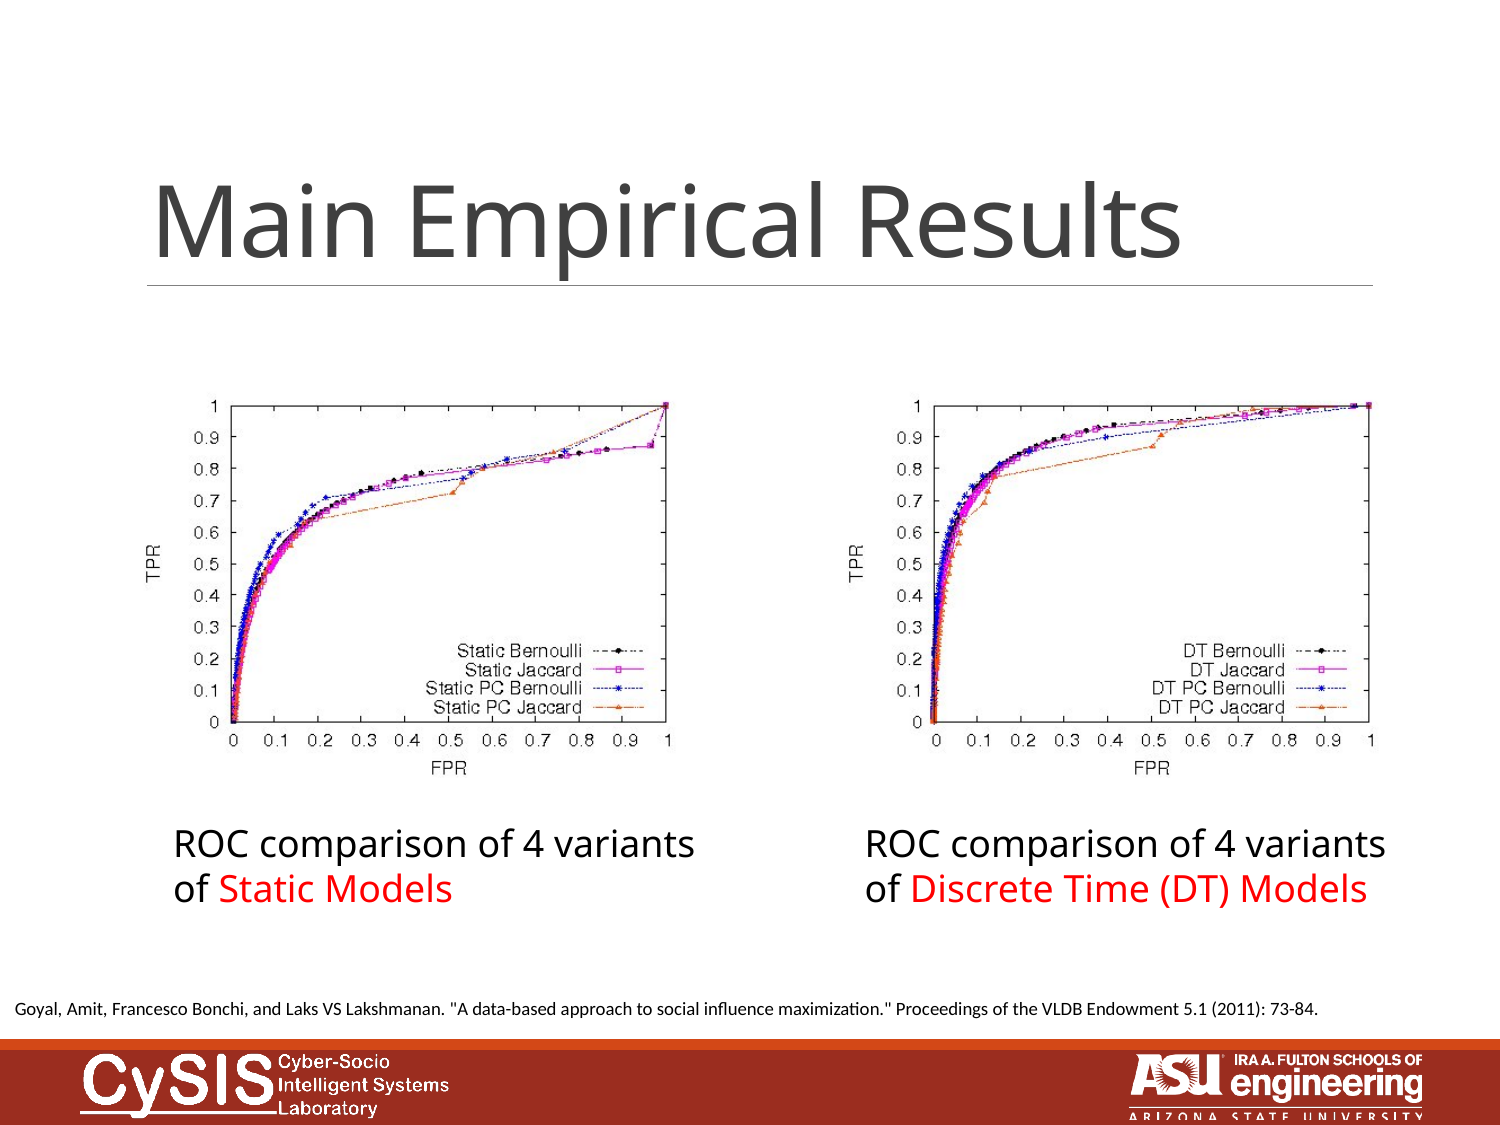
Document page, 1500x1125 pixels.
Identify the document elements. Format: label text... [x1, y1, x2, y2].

text_box Goyal, Amit, Francesco Bonchi, and Laks VS Lakshmanan. "A data-based approach to social influence maximization." Proceedings of the VLDB Endowment 5.1 (2011): 73-84. [0, 989, 1500, 1027]
text_box ROC comparison of 4 variants of Static Models [158, 812, 745, 917]
picture [837, 382, 1402, 778]
title Main Empirical Results [135, 47, 1373, 285]
text_box ROC comparison of 4 variants of Discrete Time (DT) Models [849, 812, 1436, 917]
picture [60, 1027, 464, 1125]
picture [134, 382, 698, 778]
